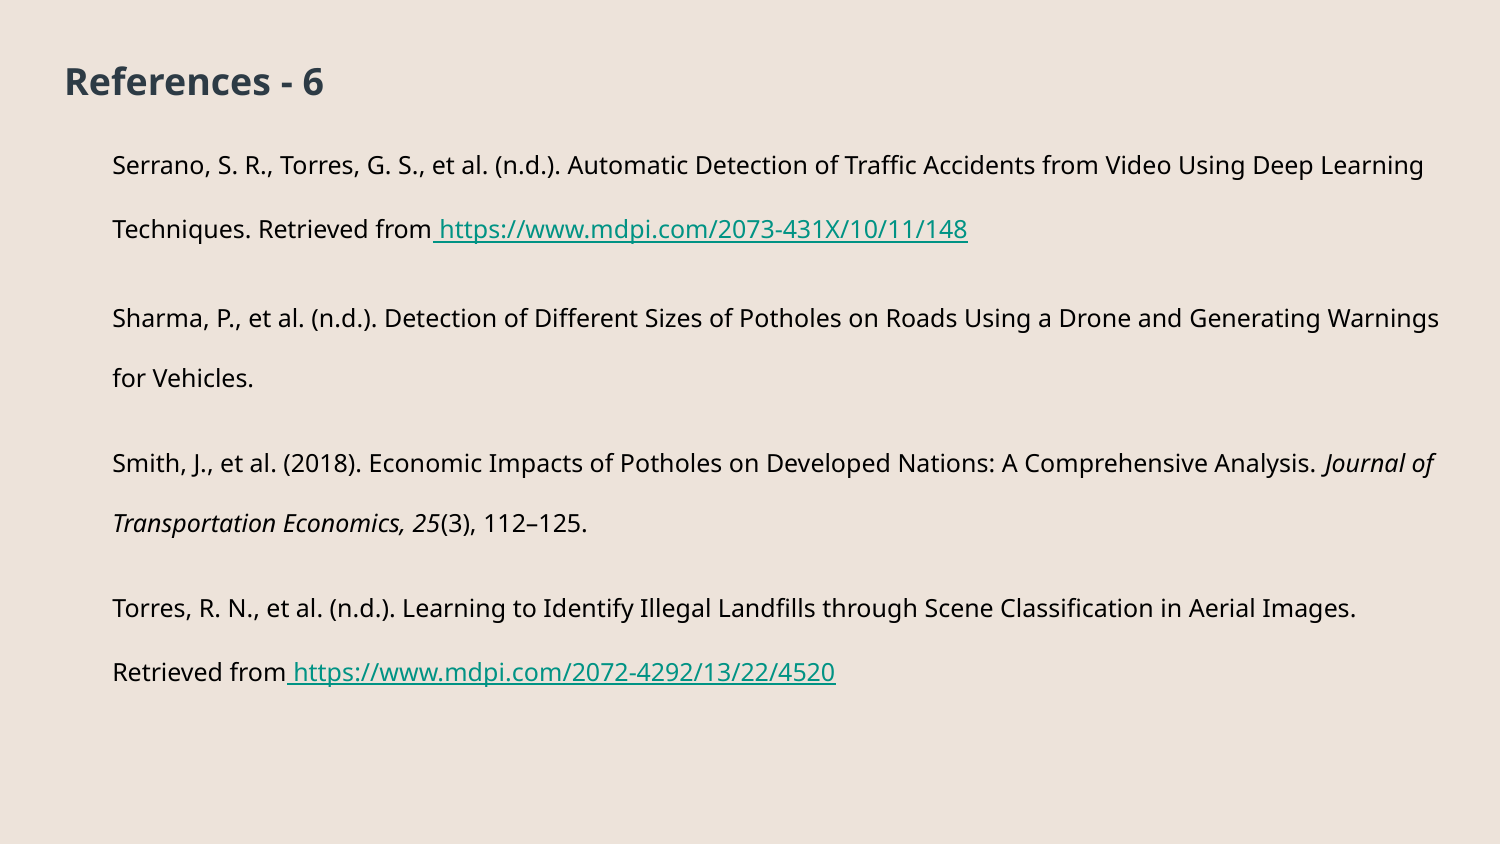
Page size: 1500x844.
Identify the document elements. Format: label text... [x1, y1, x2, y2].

text_box Serrano, S. R., Torres, G. S., et al. (n.d.). Automatic Detection of Traffic Accidents from Video Using Deep Learning Techniques. Retrieved from https://www.mdpi.com/2073-431X/10/11/148 Sharma, P., et al. (n.d.). Detection of Different Sizes of Potholes on Roads Using a Drone and Generating Warnings for Vehicles. Smith, J., et al. (2018). Economic Impacts of Potholes on Developed Nations: A Comprehensive Analysis. Journal of Transportation Economics, 25(3), 112–125. Torres, R. N., et al. (n.d.). Learning to Identify Illegal Landfills through Scene Classification in Aerial Images. Retrieved from https://www.mdpi.com/2072-4292/13/22/4520 [22, 105, 1488, 834]
title References - 6 [49, 39, 1402, 105]
